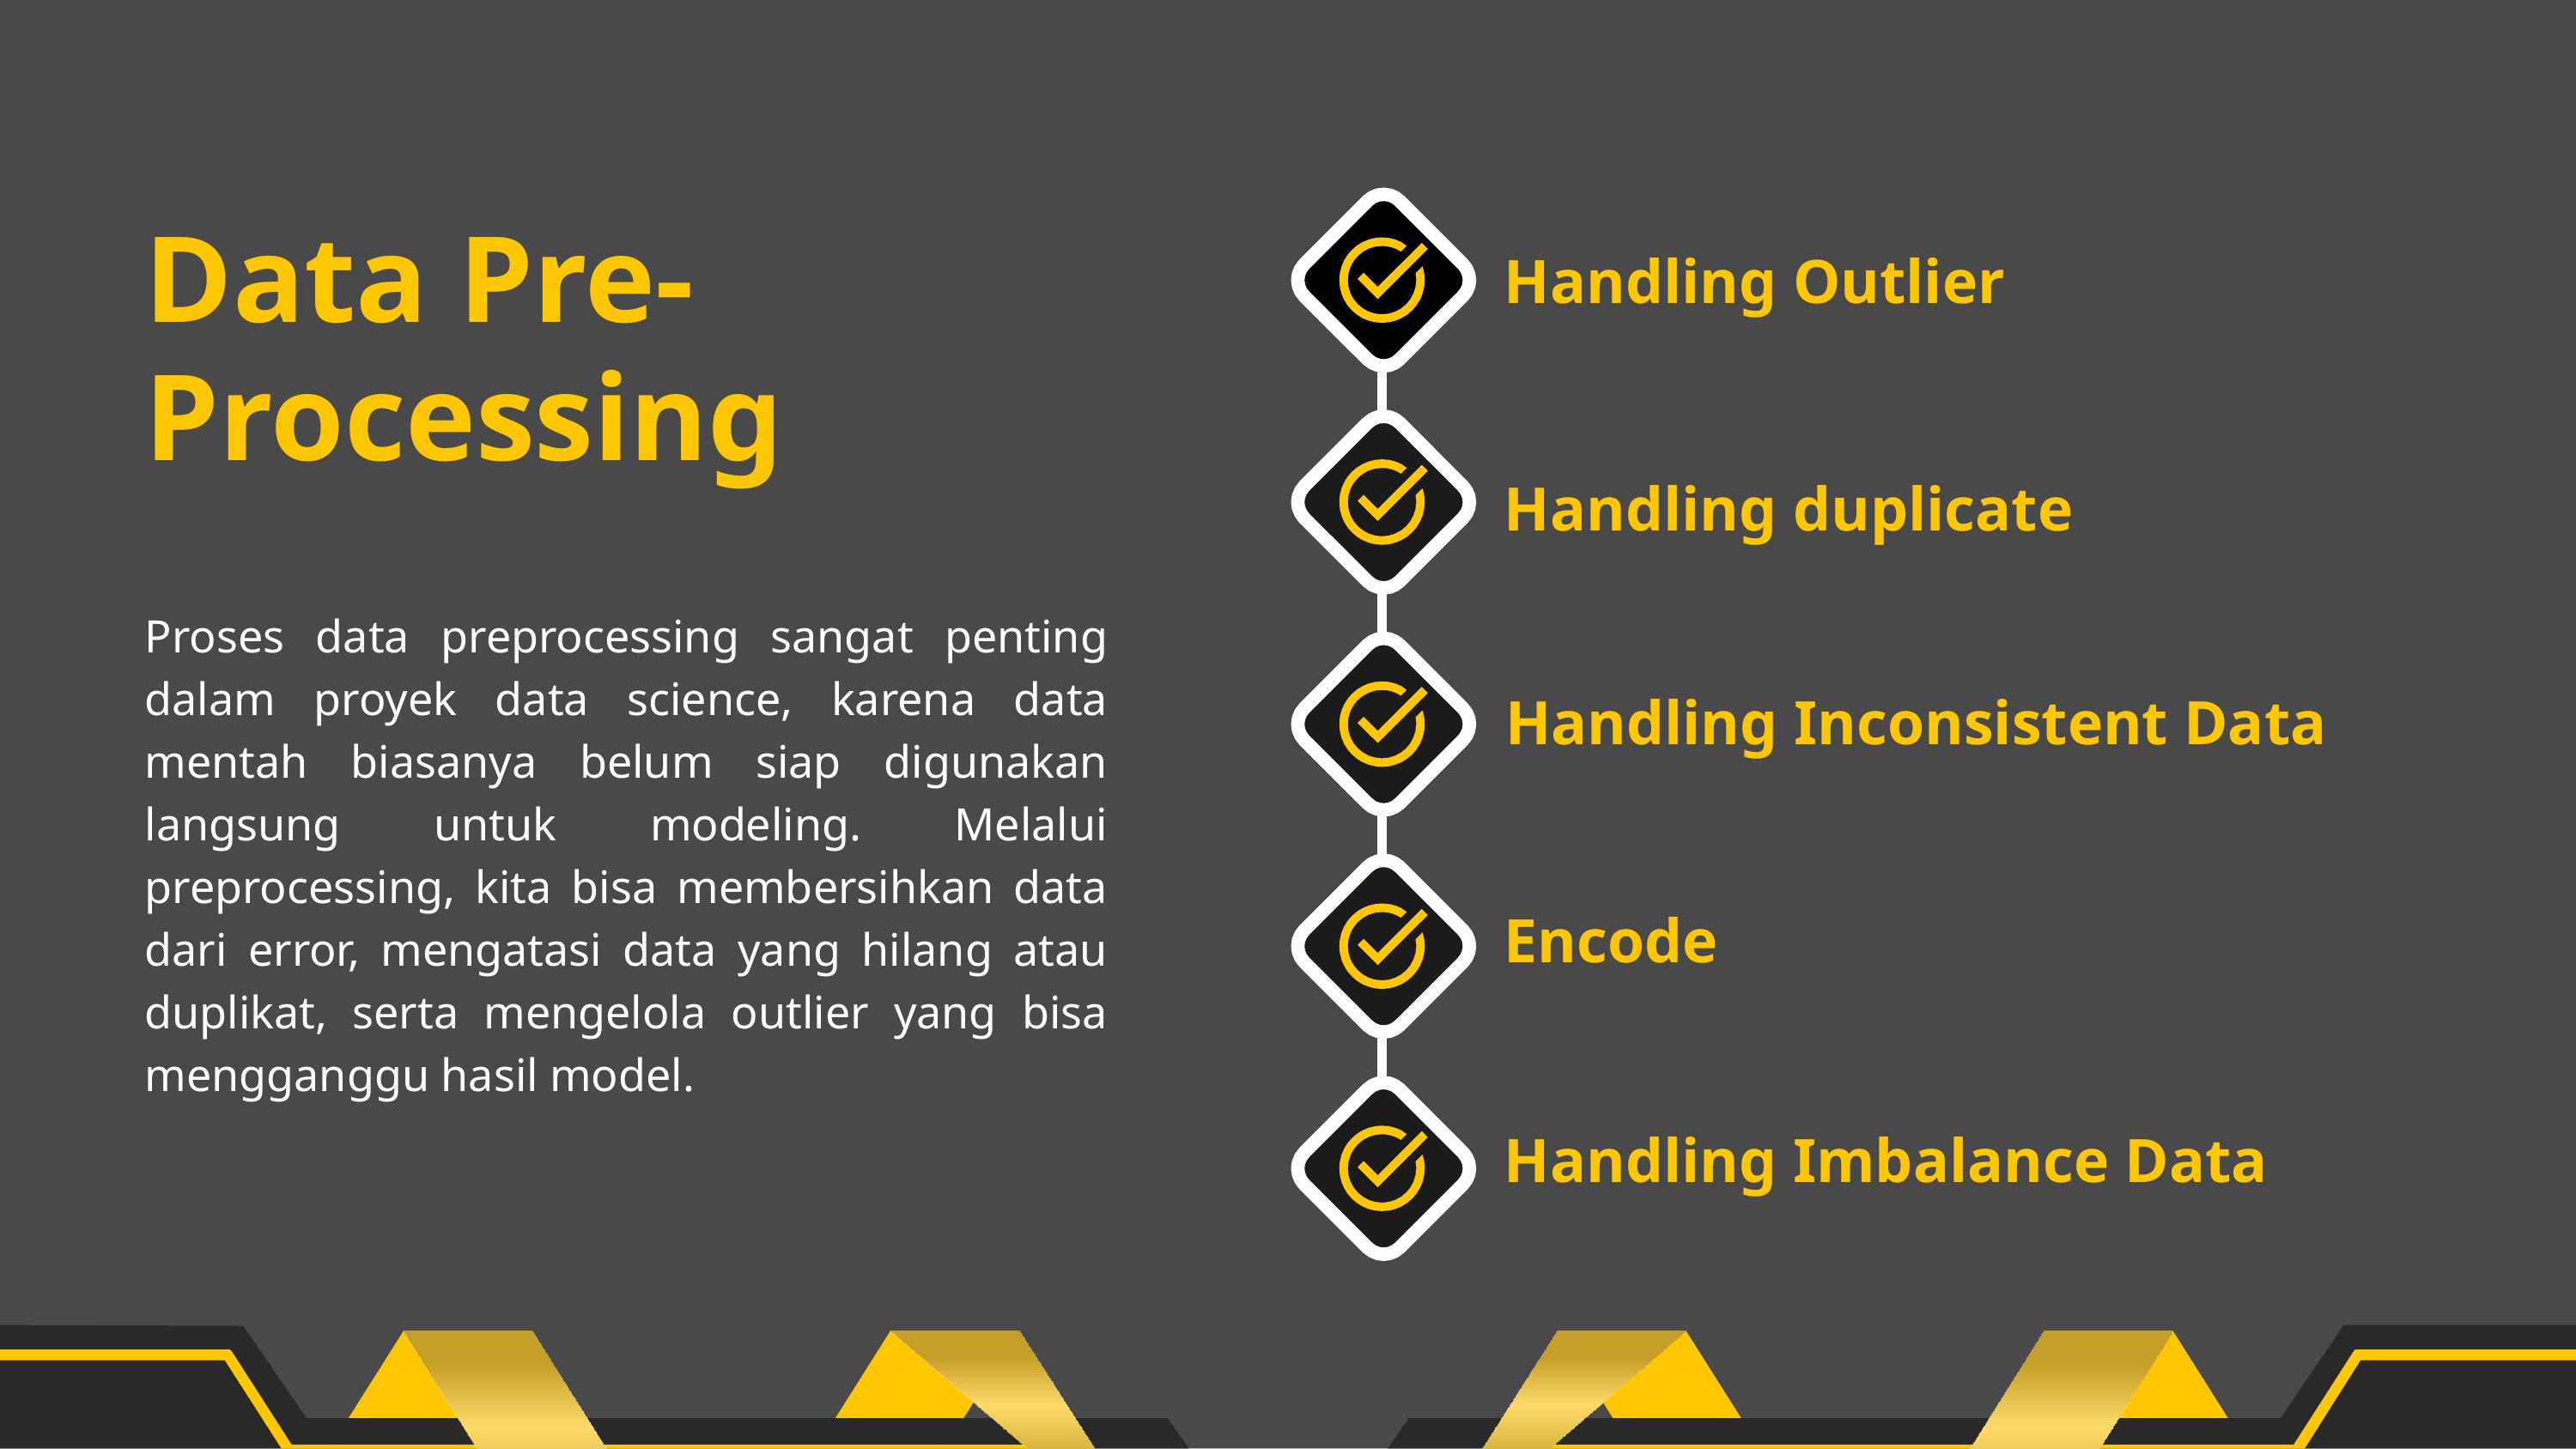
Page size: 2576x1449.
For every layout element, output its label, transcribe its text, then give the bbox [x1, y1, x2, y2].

list Handling Inconsistent Data [1501, 583, 2421, 1324]
text_box Data Pre-Processing [143, 179, 1184, 488]
title Encode [1502, 873, 2419, 1145]
title Handling Imbalance Data [1502, 1145, 2419, 1324]
title Handling Outlier [1502, 214, 2419, 441]
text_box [1297, 194, 1470, 1255]
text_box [0, 1325, 2576, 1449]
text_box Proses data preprocessing sangat penting dalam proyek data science, karena data mentah biasanya belum siap digunakan langsung untuk modeling. Melalui preprocessing, kita bisa membersihkan data dari error, mengatasi data yang hilang atau duplikat, serta mengelola outlier yang bisa mengganggu hasil model. [143, 597, 1109, 1101]
title Handling duplicate [1502, 441, 2419, 713]
